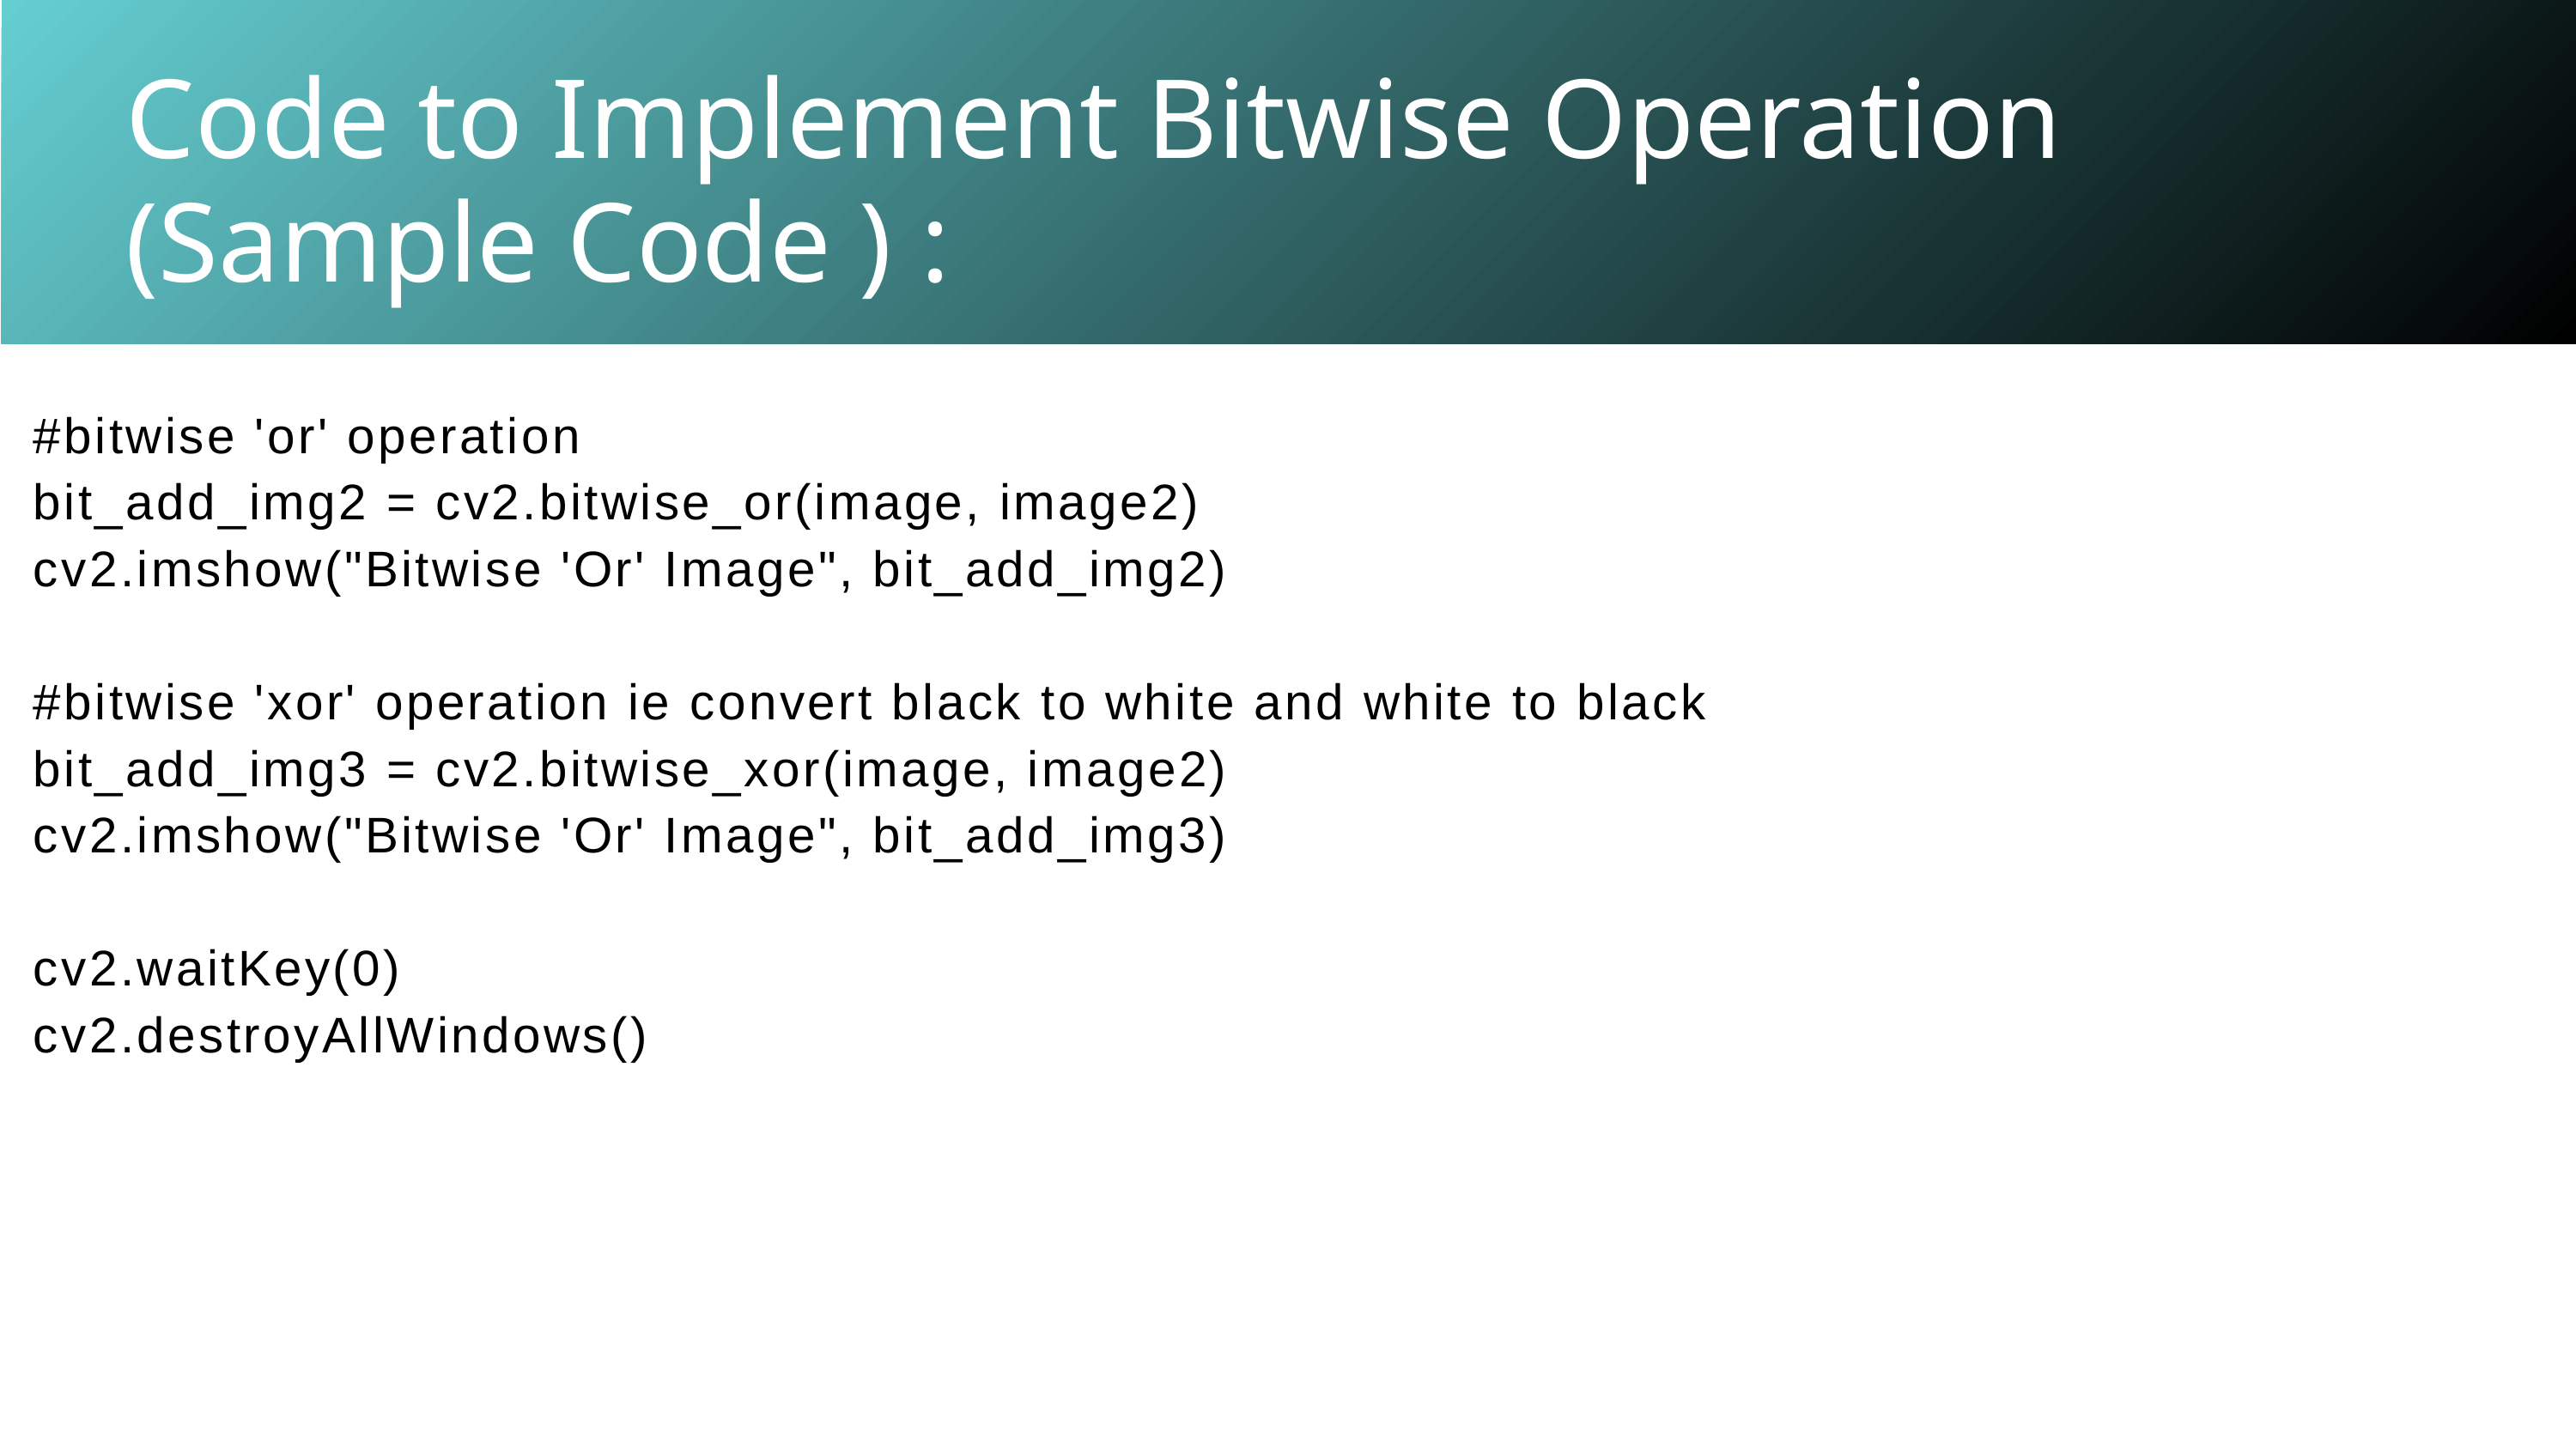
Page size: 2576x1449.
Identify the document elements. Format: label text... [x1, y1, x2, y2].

text_box #bitwise 'or' operation bit_add_img2 = cv2.bitwise_or(image, image2) cv2.imshow("Bitwise 'Or' Image", bit_add_img2) #bitwise 'xor' operation ie convert black to white and white to black bit_add_img3 = cv2.bitwise_xor(image, image2) cv2.imshow("Bitwise 'Or' Image", bit_add_img3) cv2.waitKey(0) cv2.destroyAllWindows() [33, 354, 2576, 1130]
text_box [1, 0, 2576, 344]
